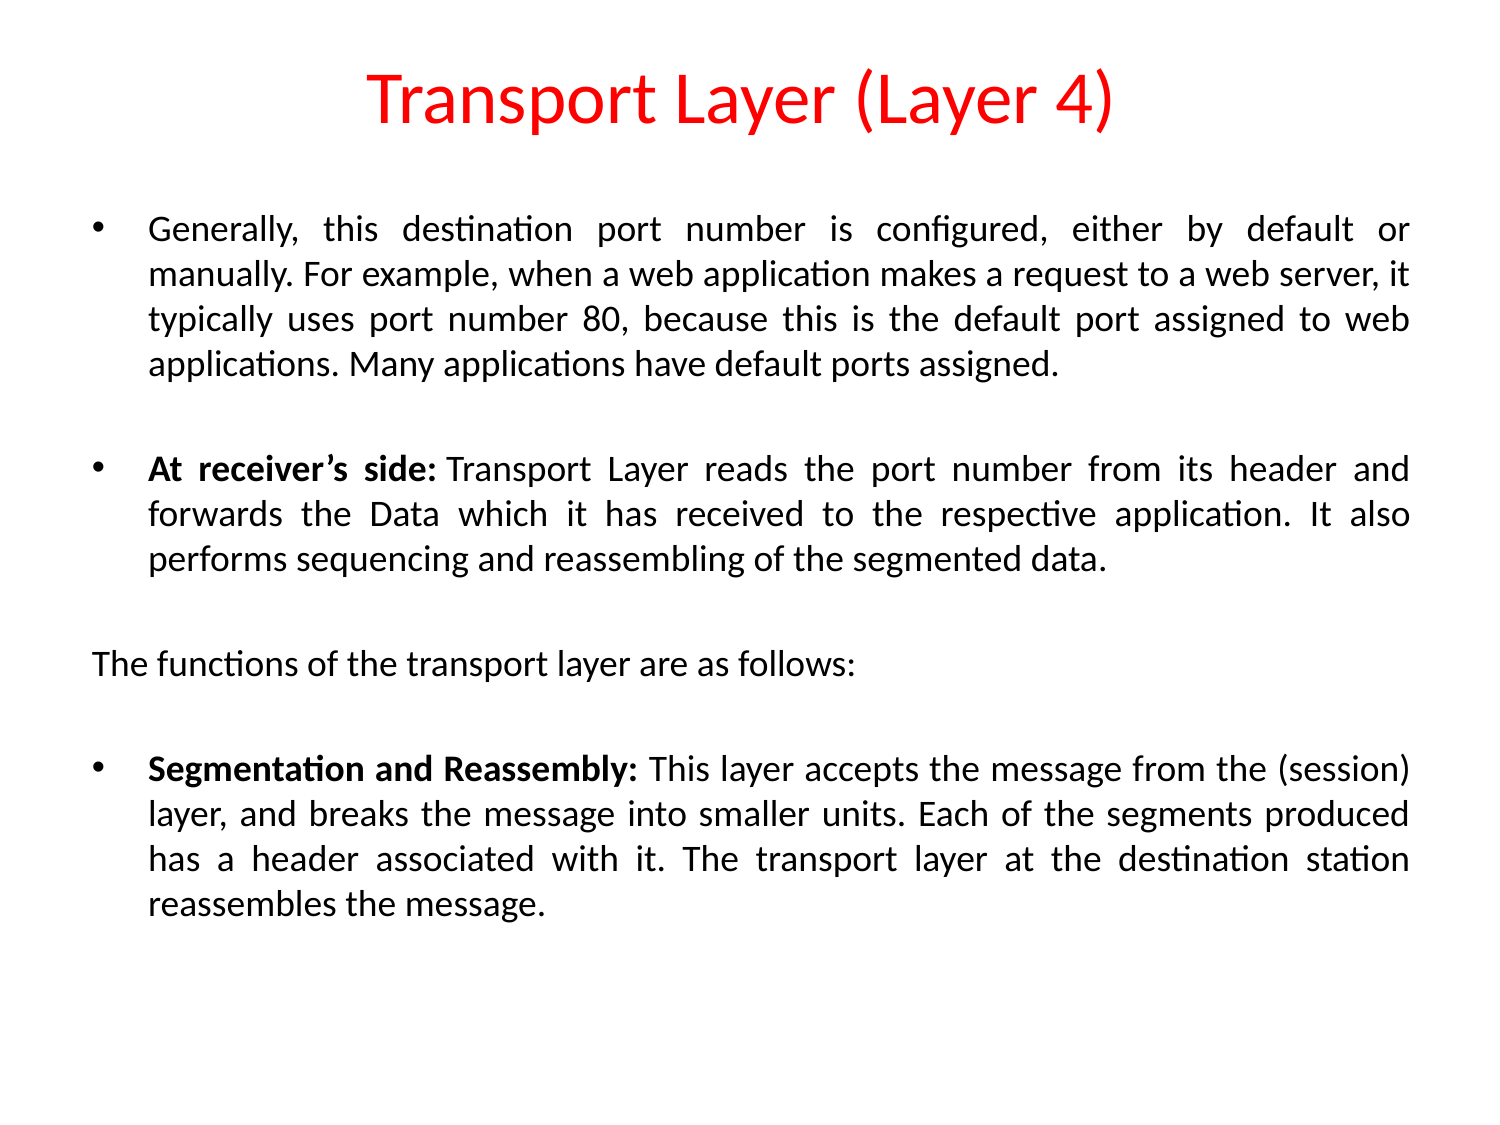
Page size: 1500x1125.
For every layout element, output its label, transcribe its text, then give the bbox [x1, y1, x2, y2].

list Generally, this destination port number is configured, either by default or manually. For example, when a web application makes a request to a web server, it typically uses port number 80, because this is the default port assigned to web applications. Many applications have default ports assigned. At receiver’s side: Transport Layer reads the port number from its header and forwards the Data which it has received to the respective application. It also performs sequencing and reassembling of the segmented data. The functions of the transport layer are as follows: Segmentation and Reassembly: This layer accepts the message from the (session) layer, and breaks the message into smaller units. Each of the segments produced has a header associated with it. The transport layer at the destination station reassembles the message. [76, 196, 1427, 997]
title Transport Layer (Layer 4) [75, 45, 1425, 233]
